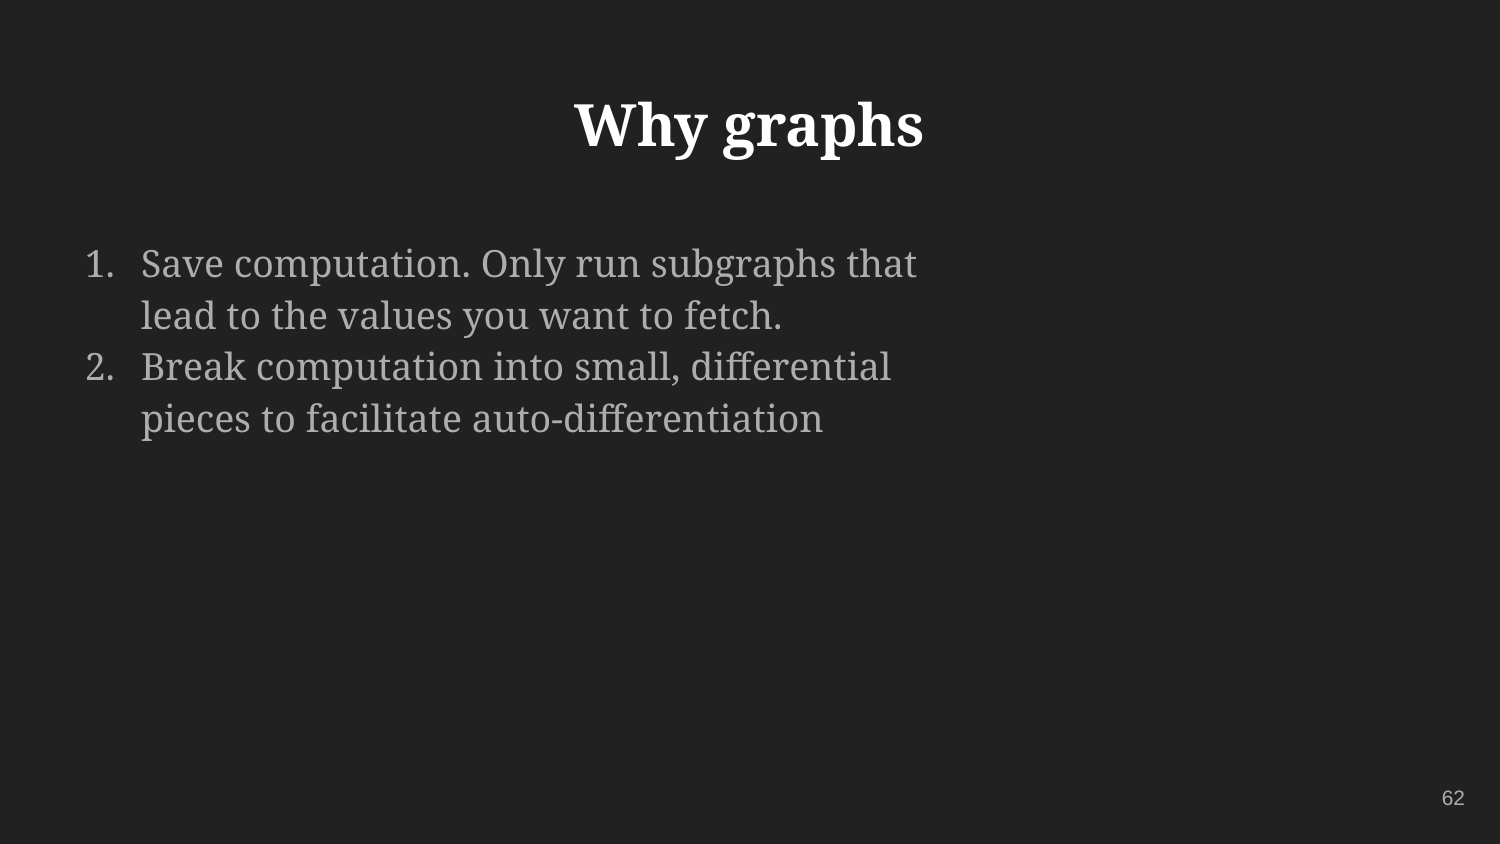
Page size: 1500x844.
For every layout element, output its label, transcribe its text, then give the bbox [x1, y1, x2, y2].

title Why graphs [51, 72, 1449, 167]
list Save computation. Only run subgraphs that lead to the values you want to fetch. Break computation into small, differential pieces to facilitate auto-differentiation [51, 218, 982, 685]
slide_number ‹#› [1389, 764, 1480, 830]
